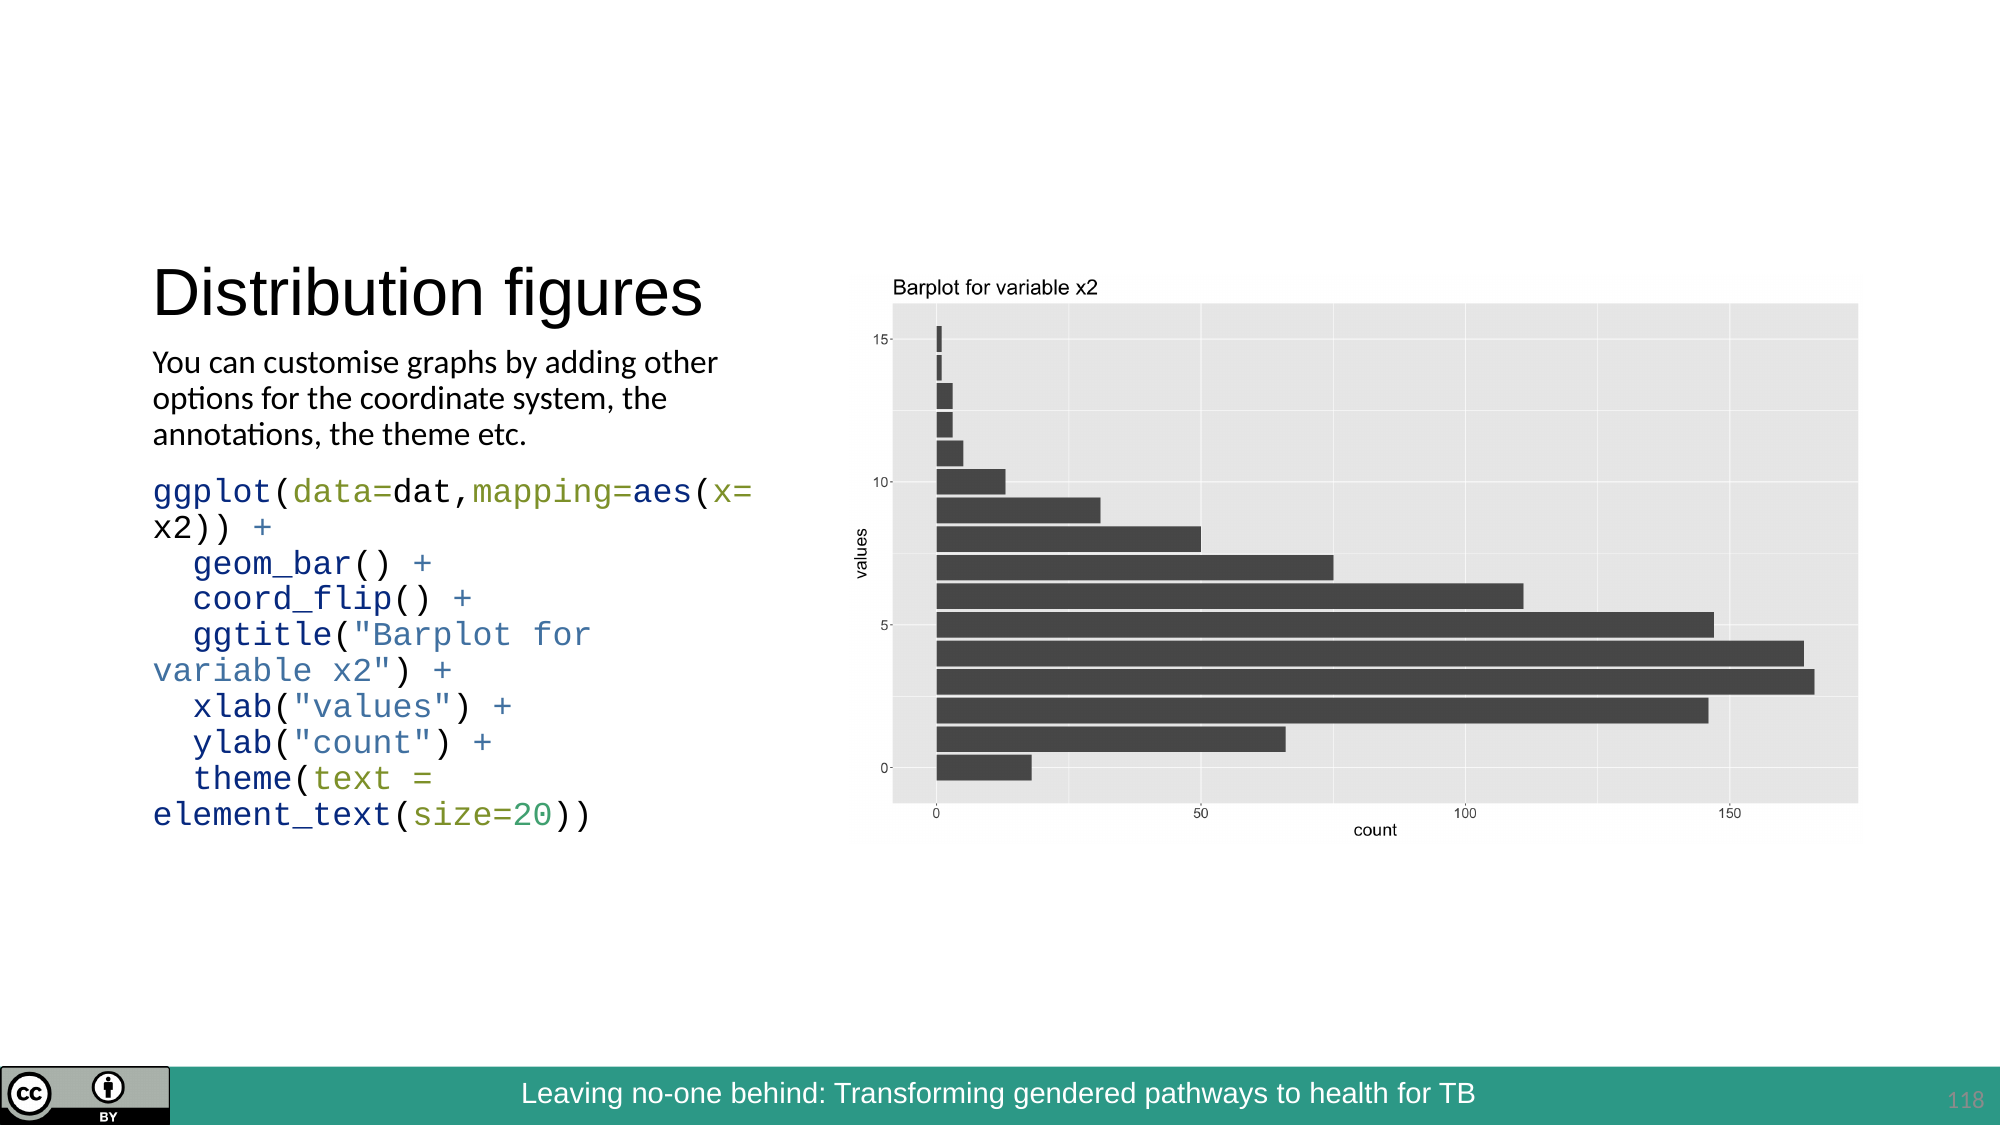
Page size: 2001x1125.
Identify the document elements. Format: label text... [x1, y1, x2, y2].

title Distribution figures [137, 75, 783, 337]
picture [0, 1066, 170, 1125]
slide_number 118 [1550, 1073, 2000, 1125]
list You can customise graphs by adding other options for the coordinate system, the annotations, the theme etc. ggplot(data=dat,mapping=aes(x=x2)) + geom_bar() + coord_flip() + ggtitle("Barplot for variable x2") + xlab("values") + ylab("count") + theme(text = element_text(size=20)) [137, 337, 783, 963]
picture [849, 274, 1863, 844]
